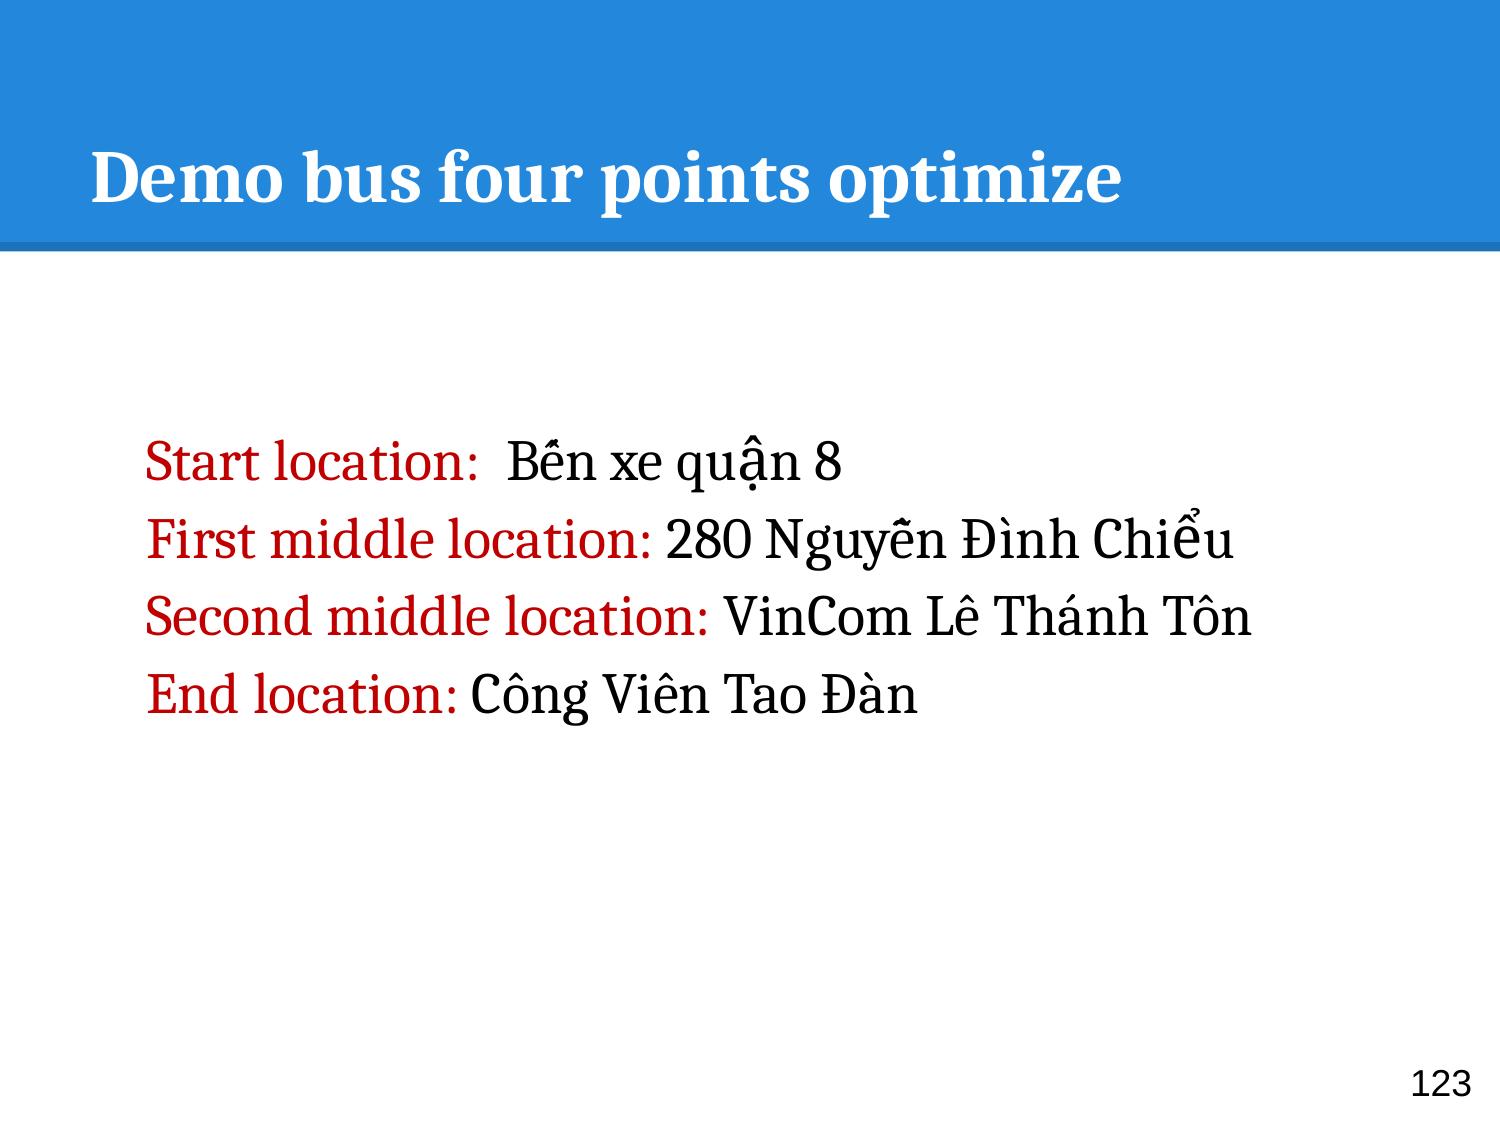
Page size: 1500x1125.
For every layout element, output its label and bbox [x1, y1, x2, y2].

text_box [74, 414, 1470, 733]
slide_number [1395, 1038, 1494, 1125]
title [75, 45, 1425, 233]
